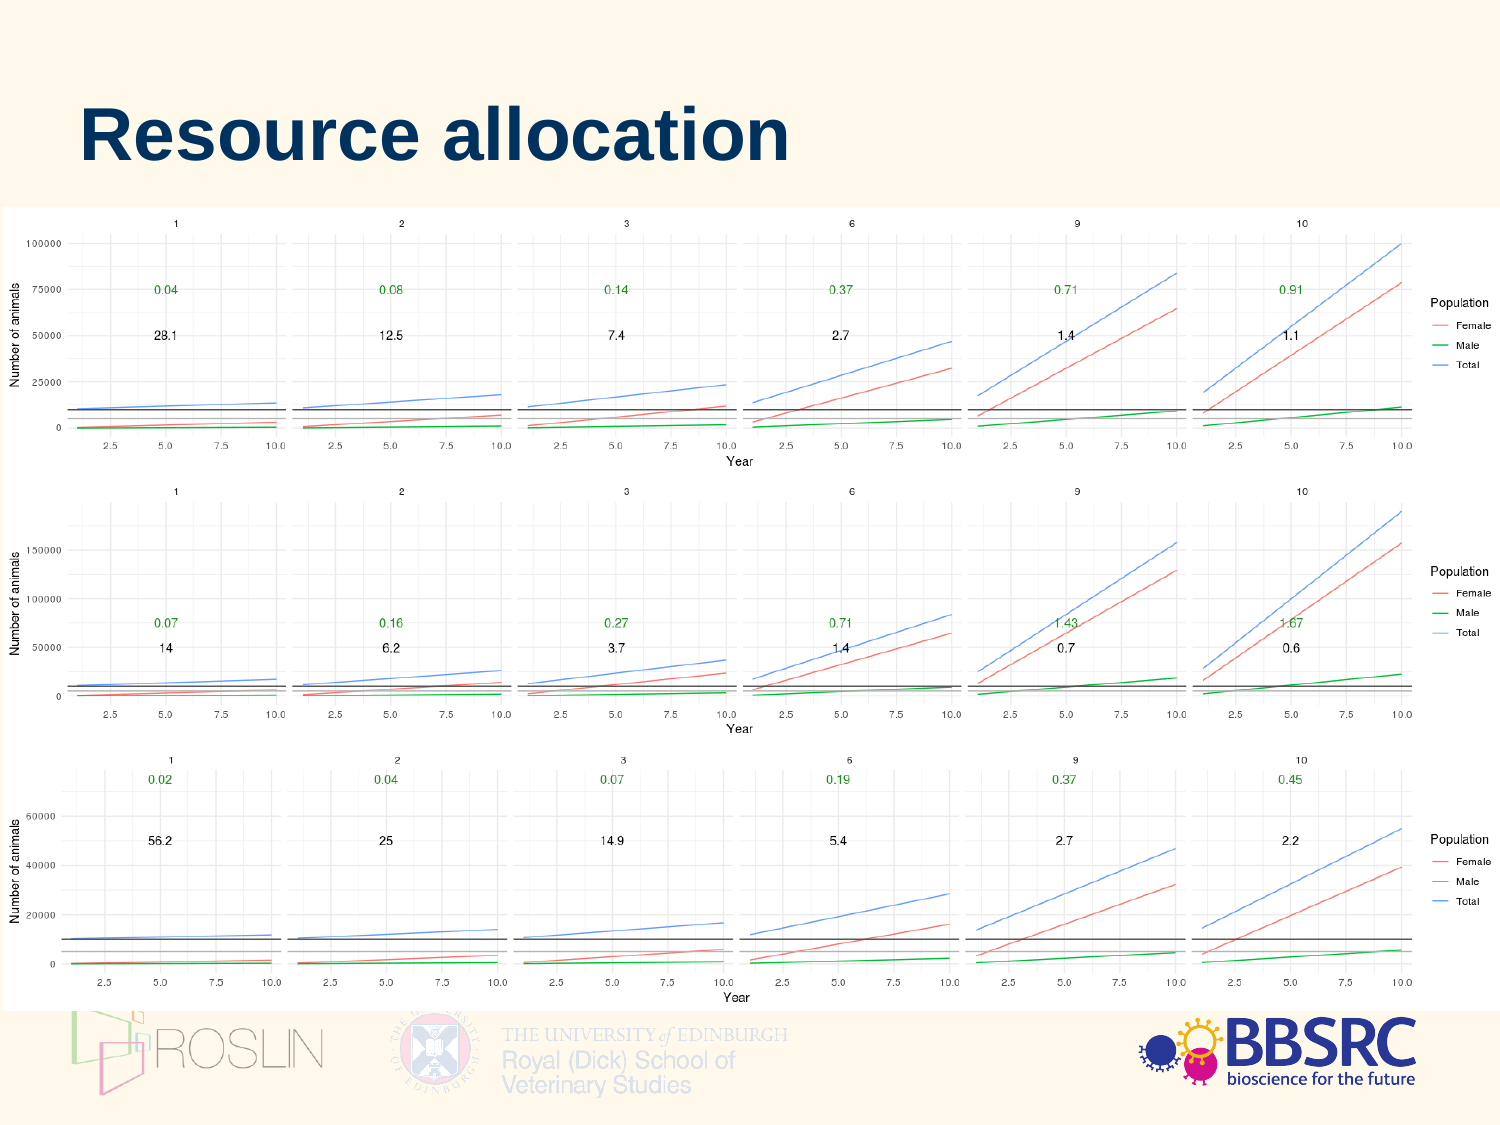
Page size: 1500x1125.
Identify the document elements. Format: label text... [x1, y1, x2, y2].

text_box Resource allocation [64, 78, 1425, 185]
picture [1137, 1014, 1416, 1092]
picture [3, 207, 1500, 1118]
